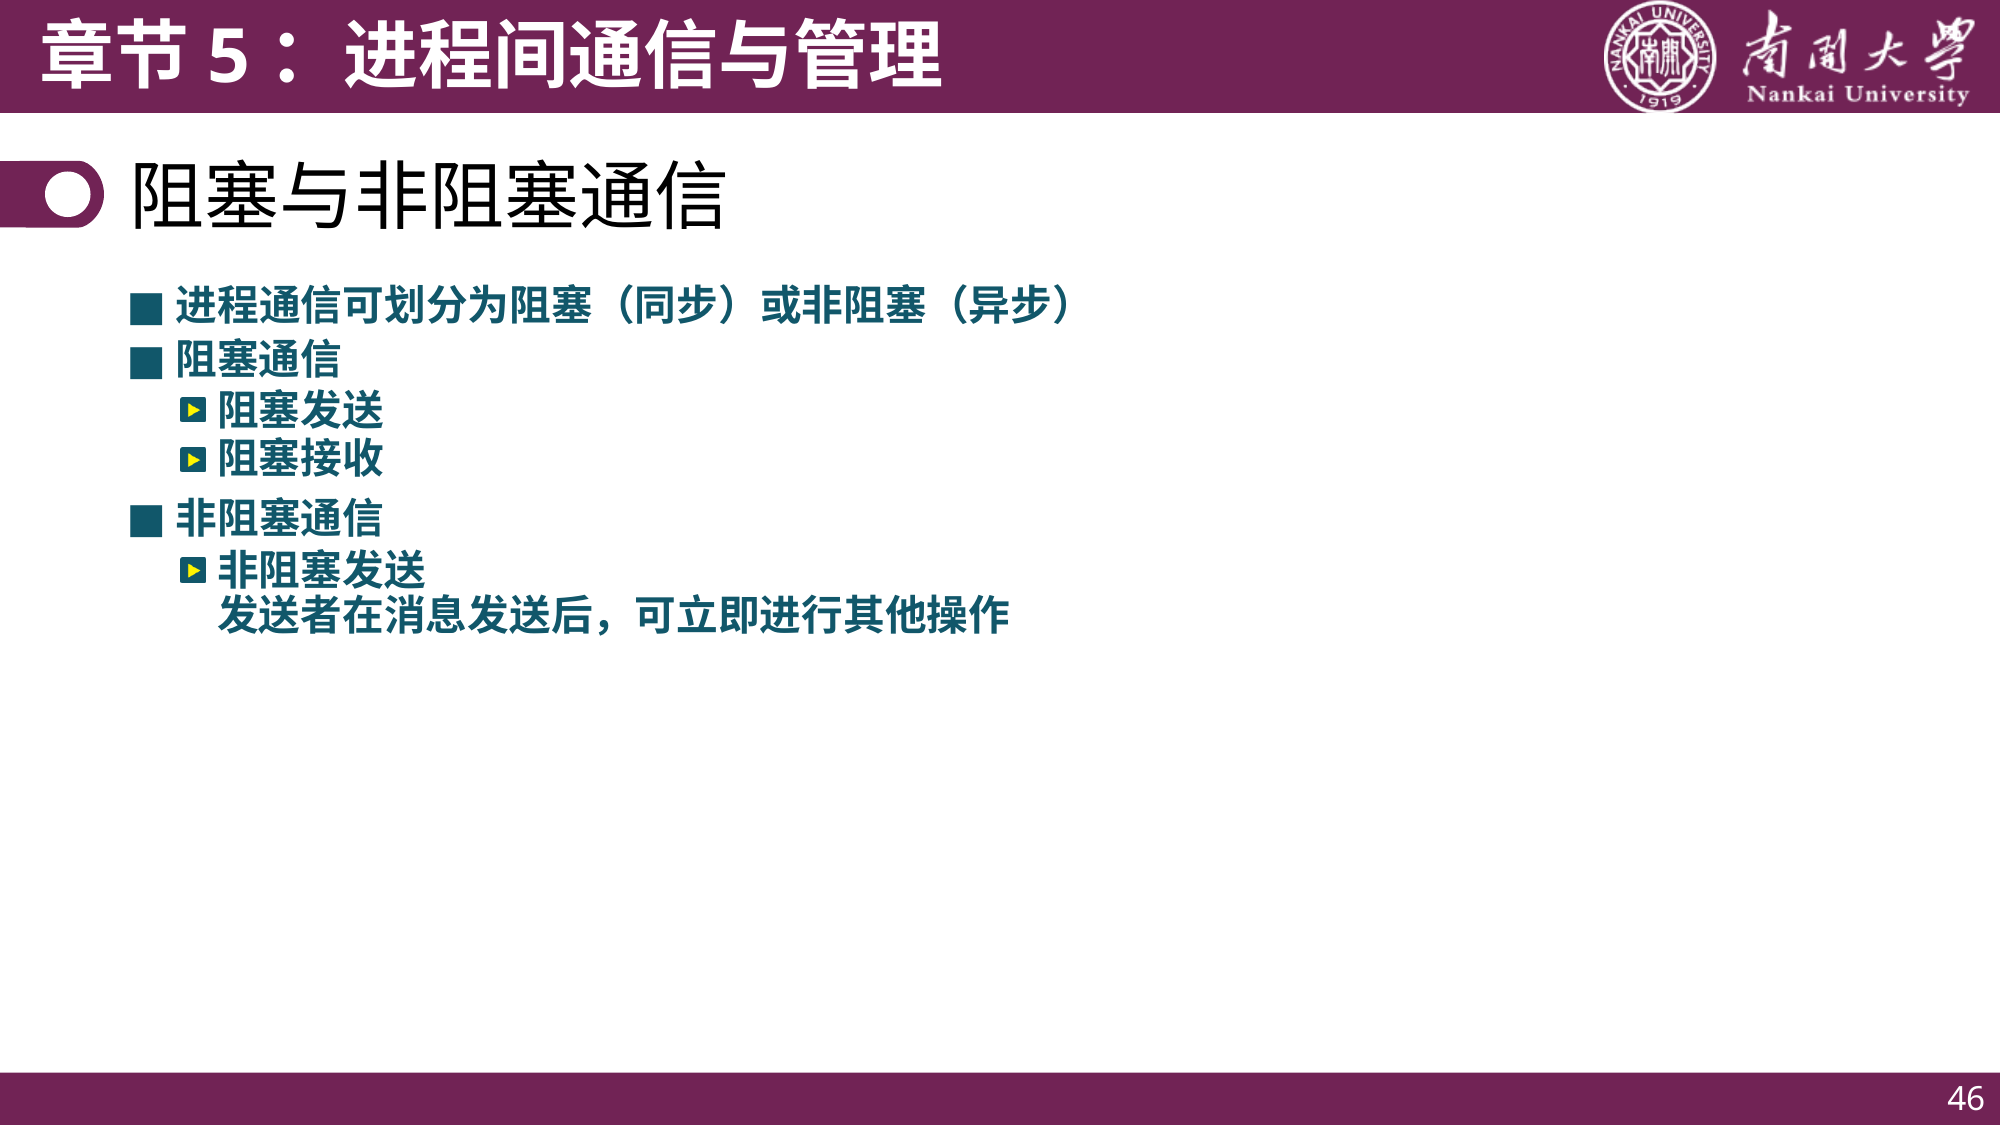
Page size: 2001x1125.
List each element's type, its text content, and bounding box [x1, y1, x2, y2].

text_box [111, 270, 1291, 337]
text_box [180, 541, 1291, 633]
picture [1604, 0, 2001, 118]
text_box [111, 483, 525, 550]
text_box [111, 325, 361, 392]
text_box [180, 381, 1208, 429]
slide_number 46 [1533, 1074, 2000, 1125]
title 阻塞与非阻塞通信 [114, 143, 1886, 255]
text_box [180, 430, 1374, 529]
